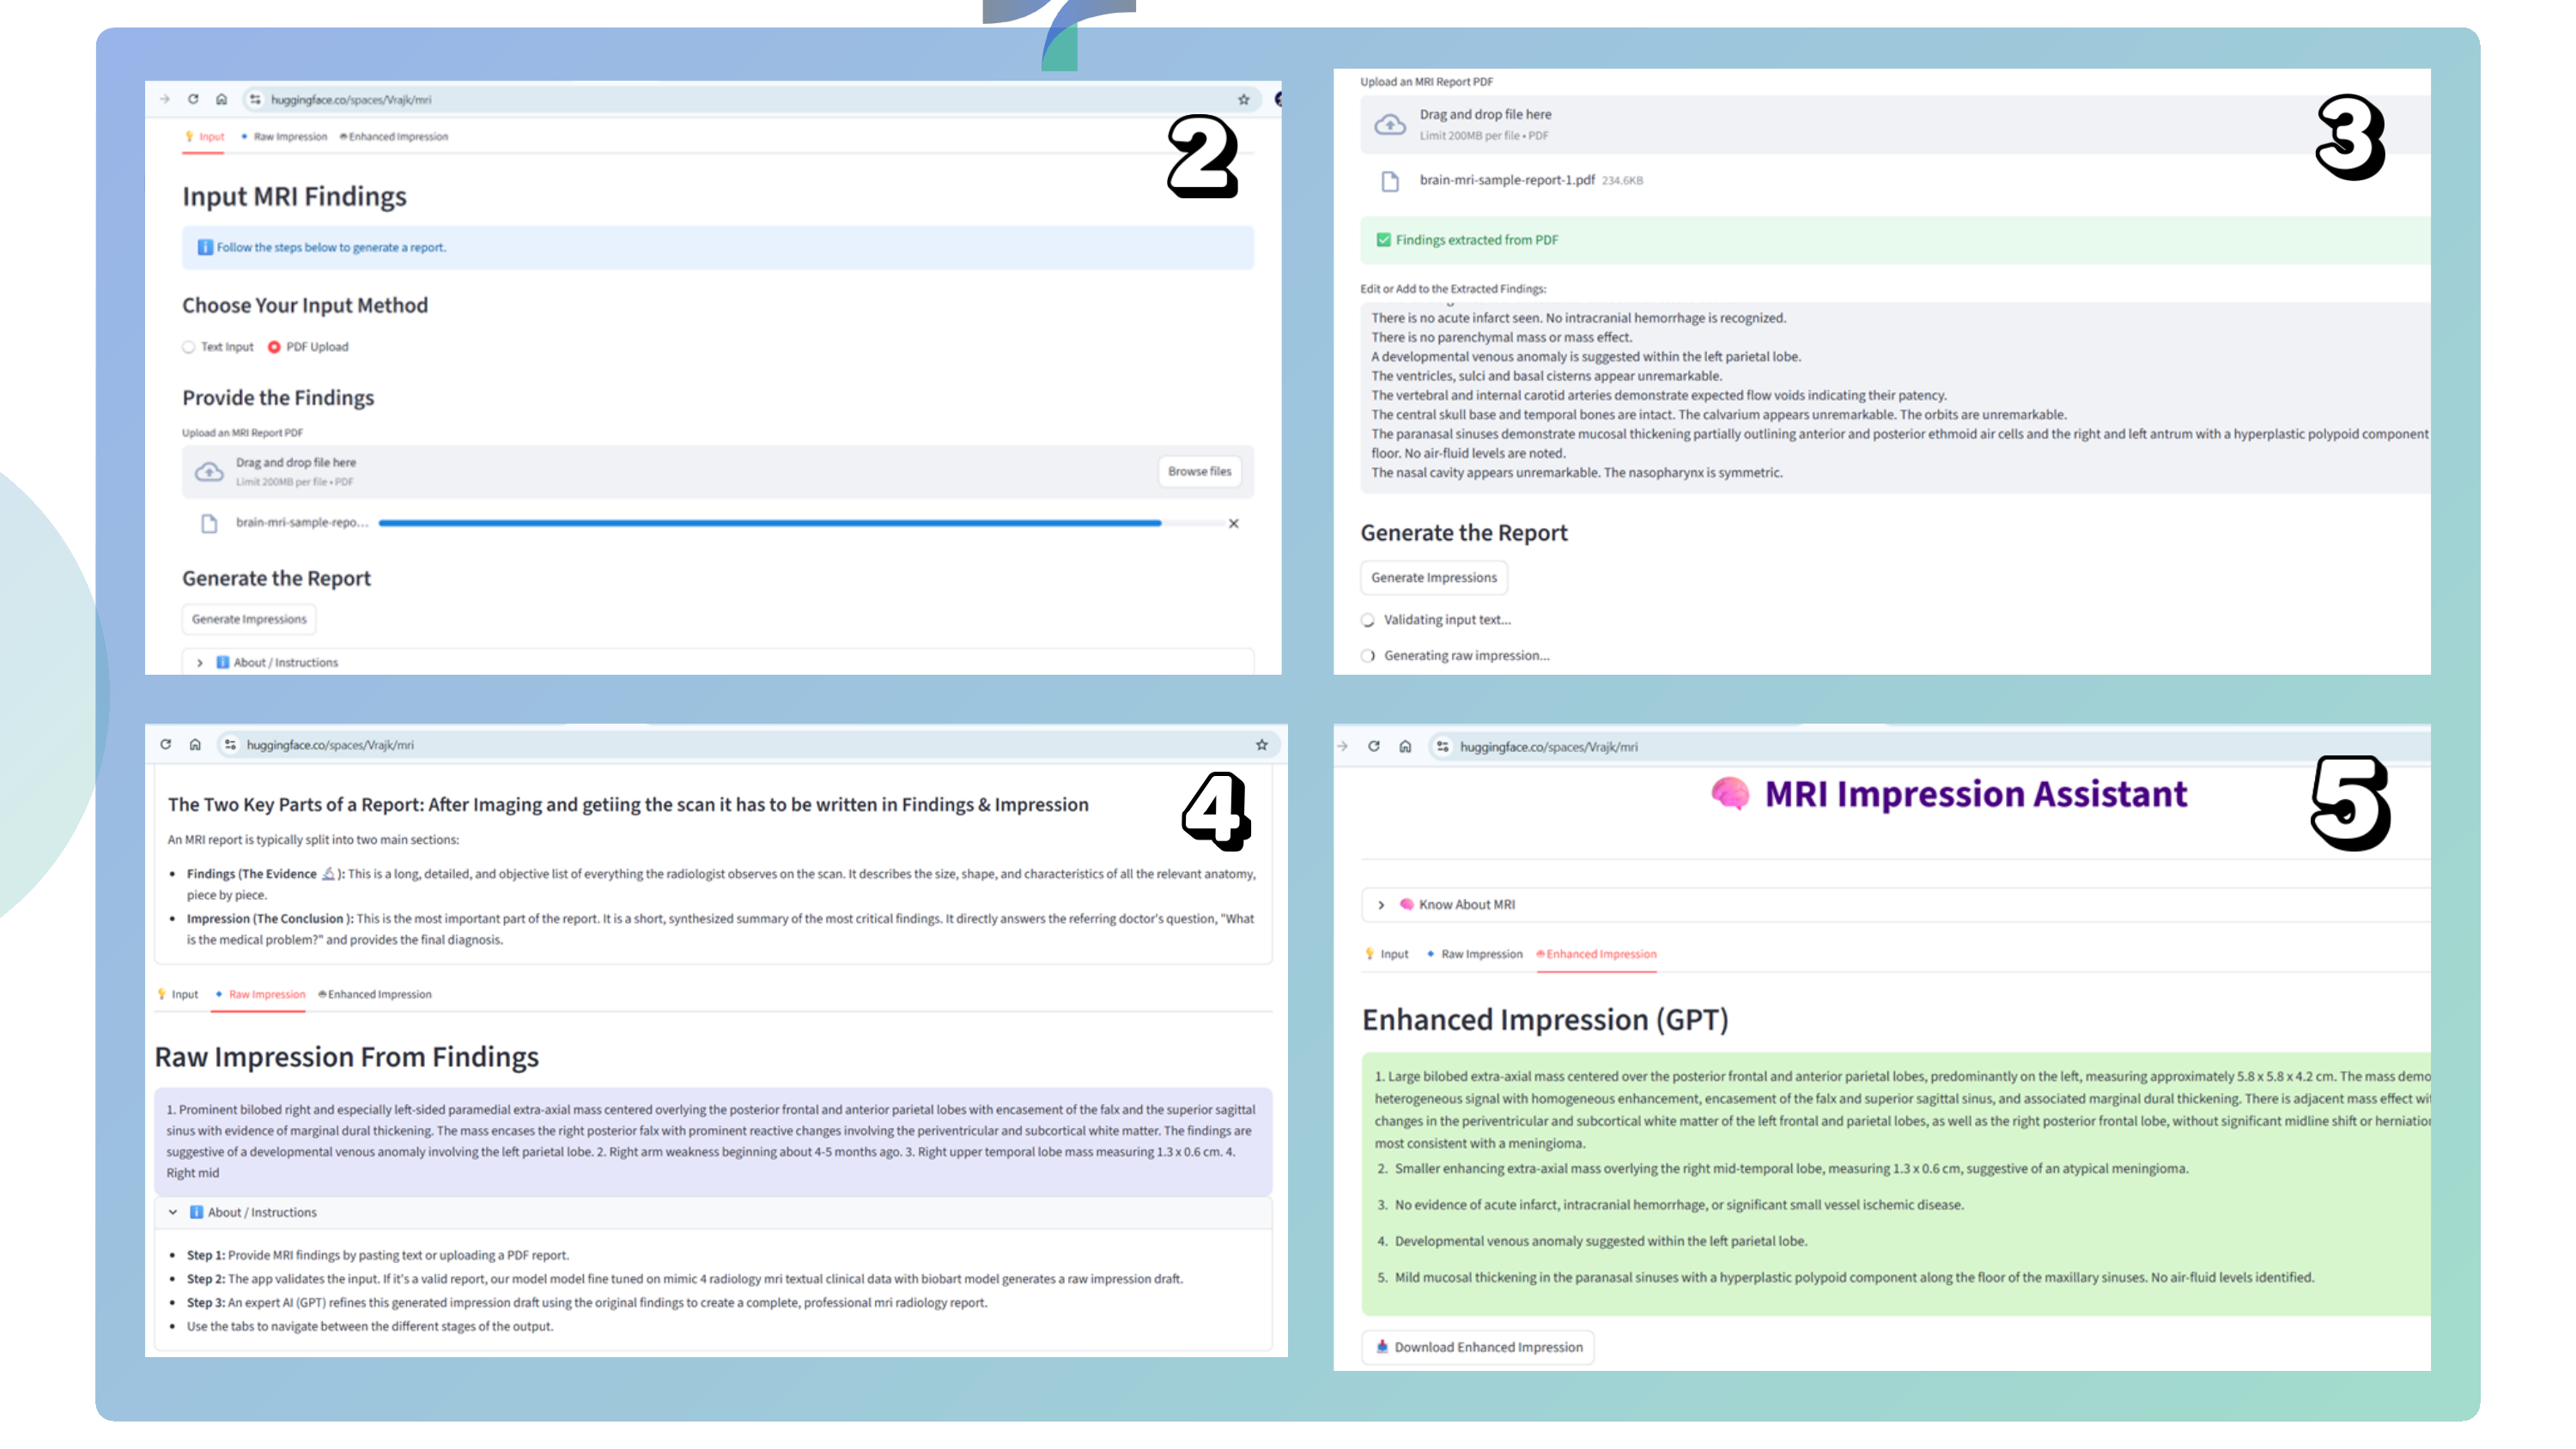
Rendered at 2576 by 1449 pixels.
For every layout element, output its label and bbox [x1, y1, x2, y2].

text_box [95, 27, 2481, 1422]
text_box [982, 0, 1137, 24]
text_box [0, 413, 110, 977]
